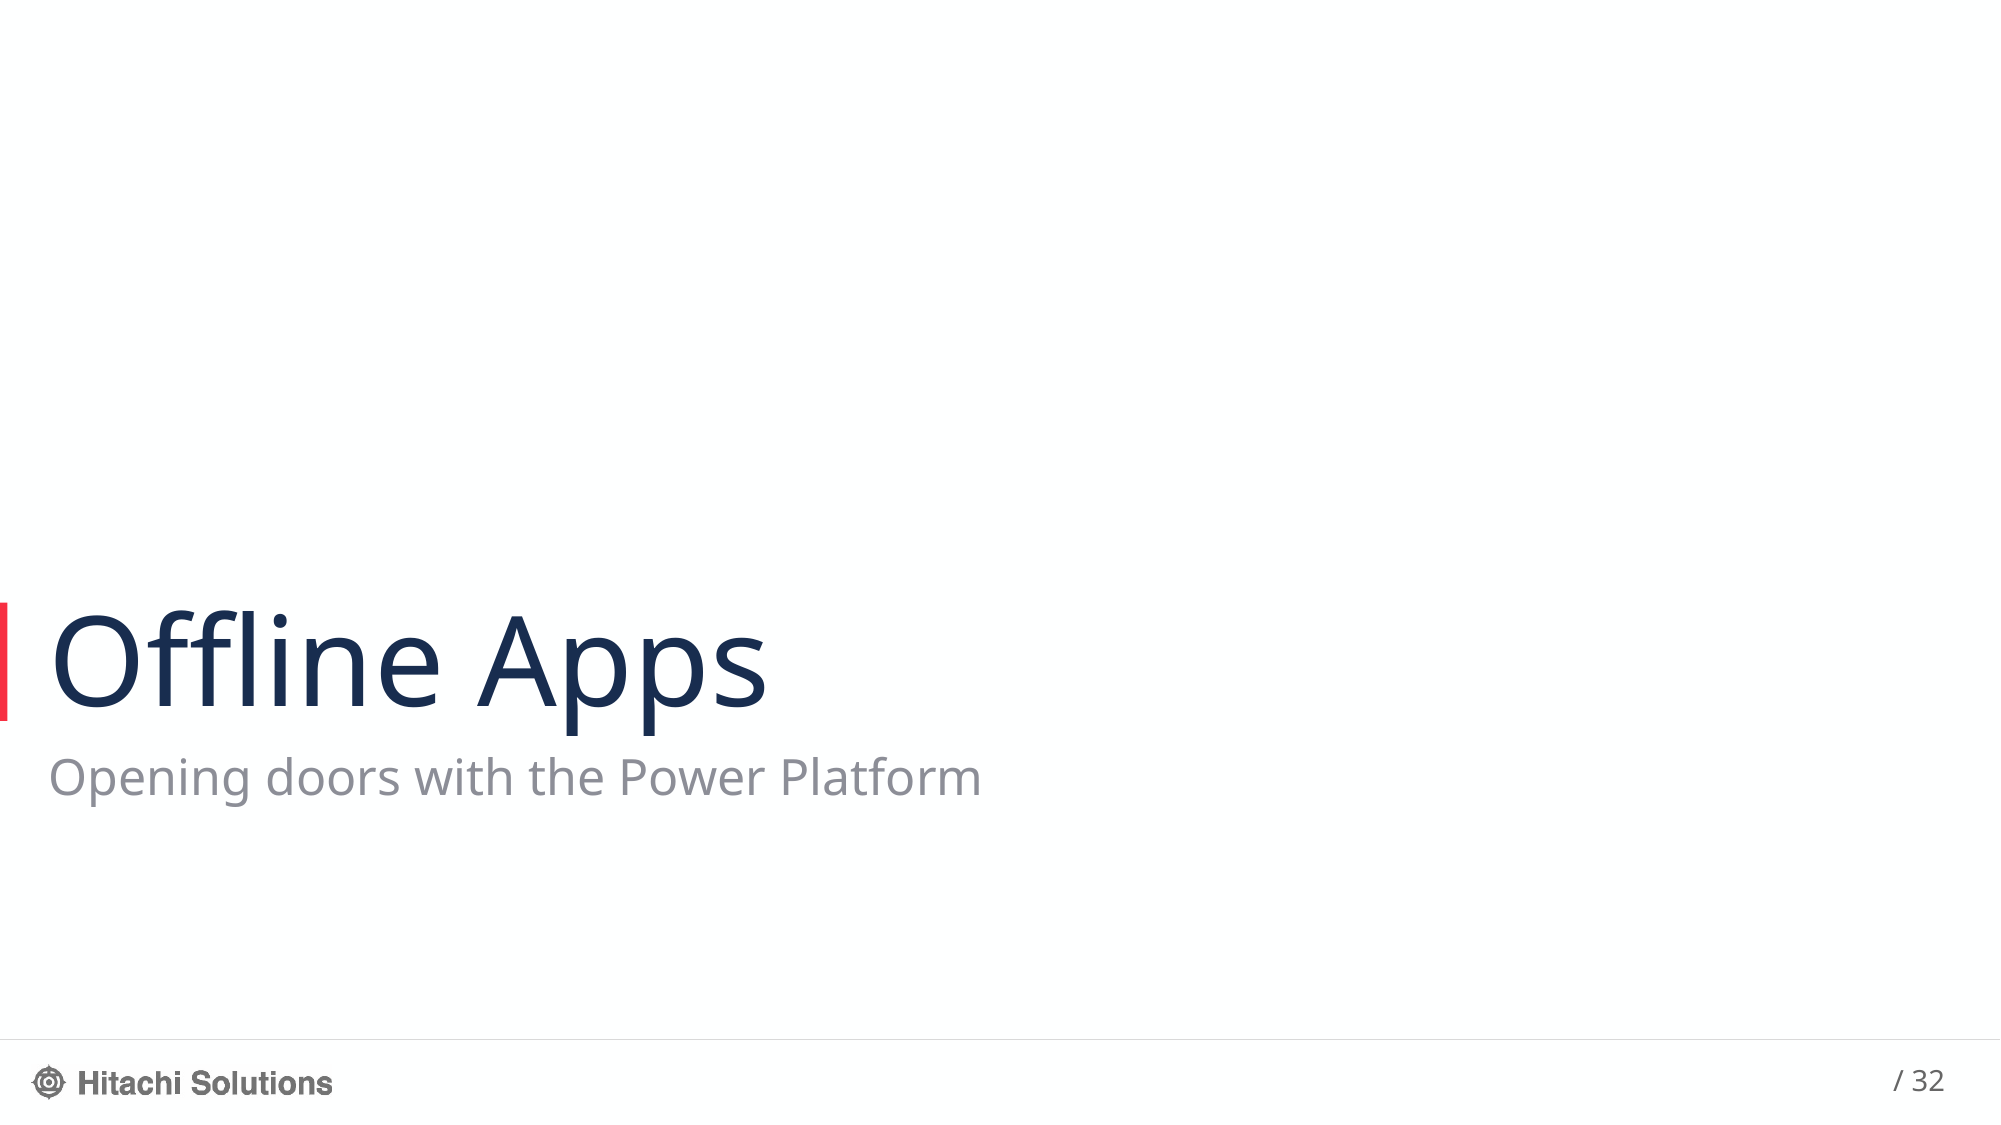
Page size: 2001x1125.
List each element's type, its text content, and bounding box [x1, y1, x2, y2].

title Offline Apps [33, 272, 1759, 741]
picture [31, 1064, 332, 1100]
list Opening doors with the Power Platform [33, 745, 1759, 992]
